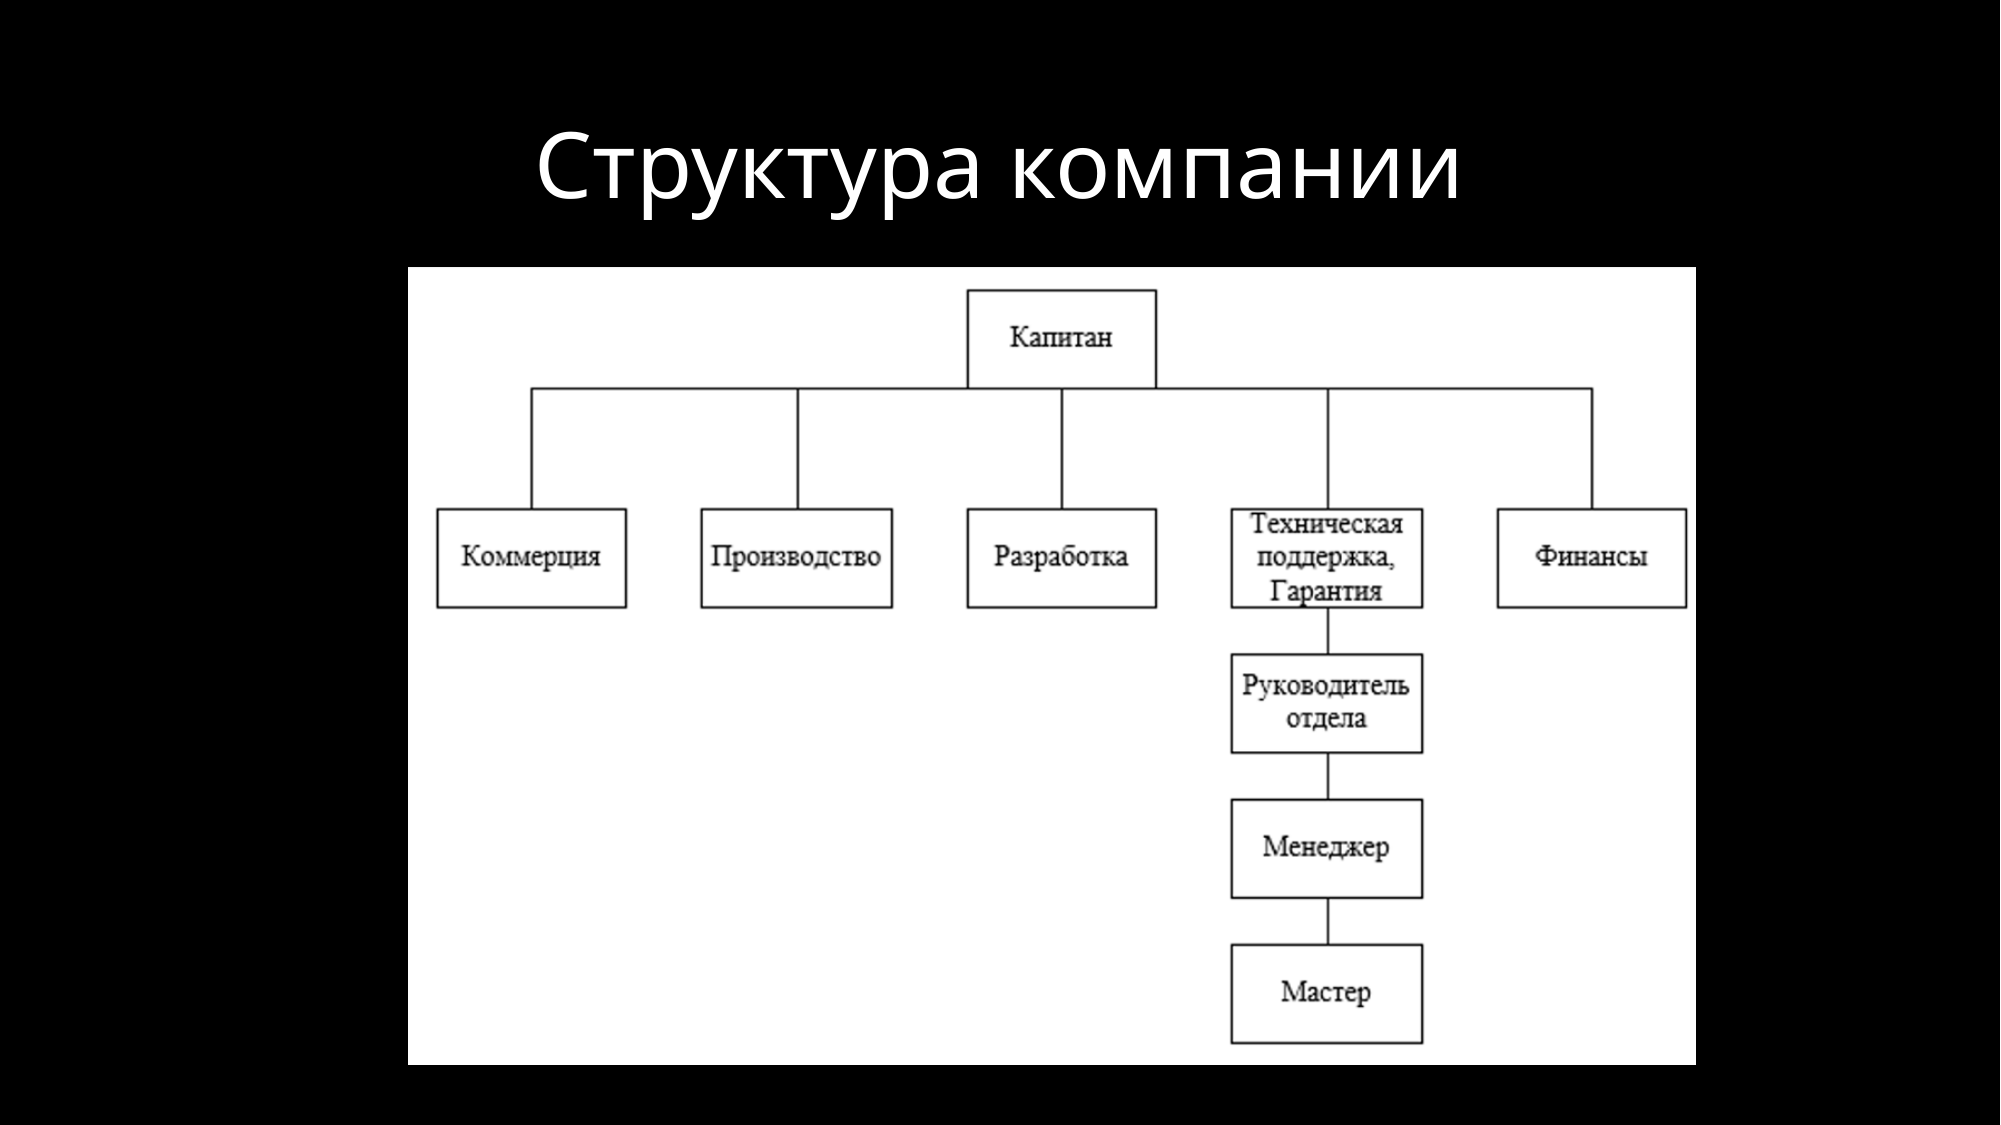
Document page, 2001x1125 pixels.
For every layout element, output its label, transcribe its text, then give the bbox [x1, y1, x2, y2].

picture [408, 267, 1696, 1066]
title Структура компании [137, 59, 1863, 278]
